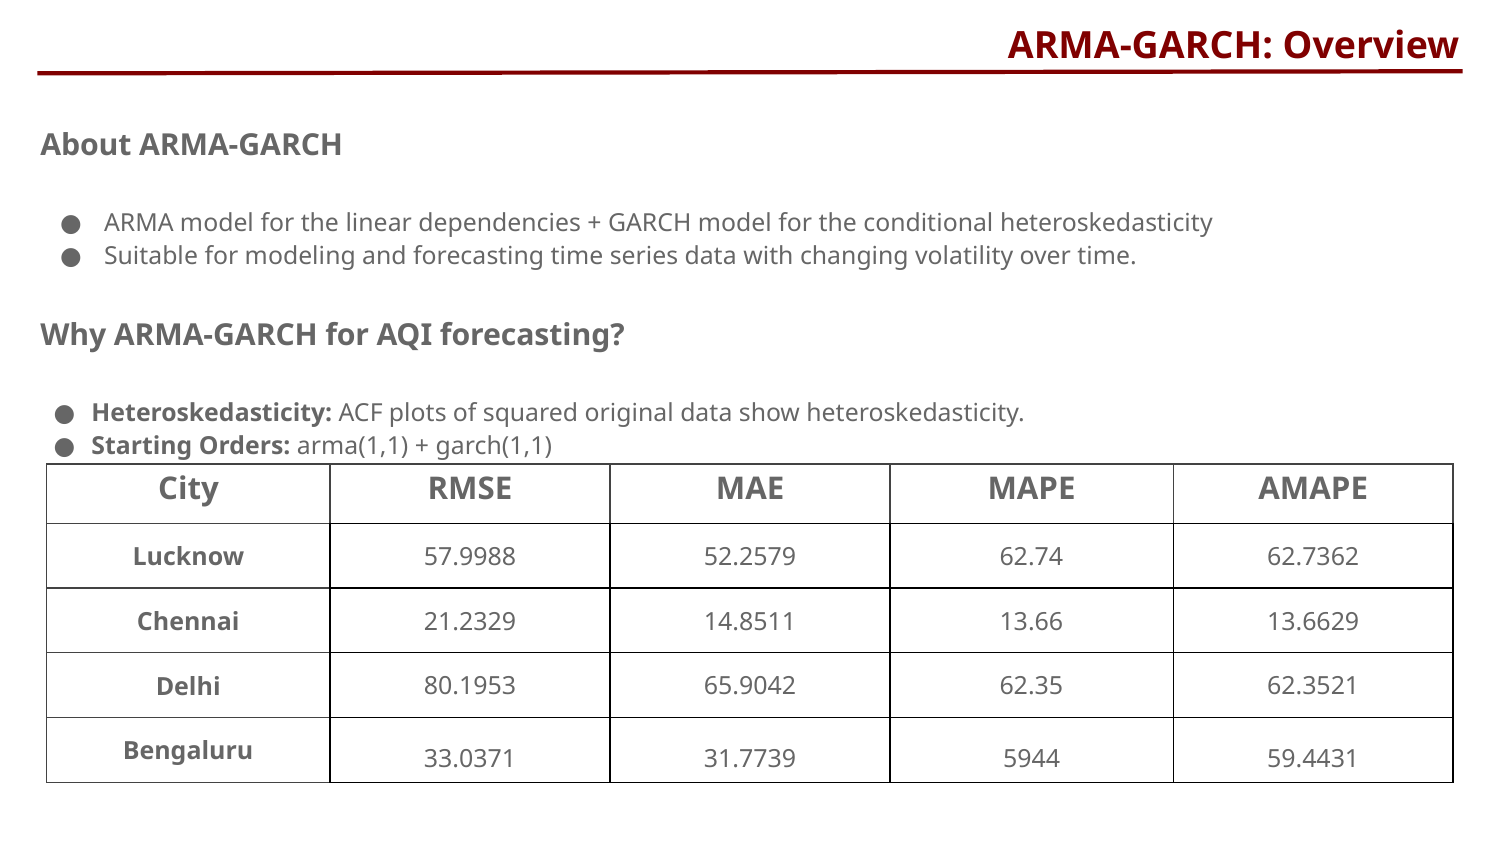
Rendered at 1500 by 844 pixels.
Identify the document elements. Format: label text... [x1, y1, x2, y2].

table_cell Chennai [47, 589, 329, 652]
table_header MAE [611, 470, 889, 523]
table_cell 65.9042 [611, 653, 889, 717]
table_cell 57.9988 [331, 524, 609, 587]
table_cell 62.7362 [1174, 524, 1452, 587]
table_cell 21.2329 [331, 589, 609, 652]
table_cell 31.7739 [611, 718, 889, 782]
table_cell Bengaluru [47, 718, 329, 782]
table_cell 59.4431 [1174, 718, 1452, 782]
table_cell Delhi [47, 653, 329, 717]
table_header RMSE [331, 470, 609, 523]
title ARMA-GARCH: Overview [25, 12, 1475, 75]
table_cell Lucknow [47, 524, 329, 587]
table_cell 80.1953 [331, 653, 609, 717]
table_cell 62.74 [891, 524, 1173, 587]
table_header City [47, 470, 329, 523]
table_header AMAPE [1174, 470, 1452, 523]
table_cell 52.2579 [611, 524, 889, 587]
table_cell 5944 [891, 718, 1173, 782]
table_cell 62.3521 [1174, 653, 1452, 717]
table_cell 62.35 [891, 653, 1173, 717]
table_cell 13.6629 [1174, 589, 1452, 652]
table_cell 33.0371 [331, 718, 609, 782]
table_cell 13.66 [891, 589, 1173, 652]
table_cell 14.8511 [611, 589, 889, 652]
table_header MAPE [891, 470, 1173, 523]
list About ARMA-GARCH ARMA model for the linear dependencies + GARCH model for the conditional heteroskedasticity Suitable for modeling and forecasting time series data with changing volatility over time. Why ARMA-GARCH for AQI forecasting? Heteroskedasticity: ACF plots of squared original data show heteroskedasticity. Starting Orders: arma(1,1) + garch(1,1) [25, 75, 1476, 470]
